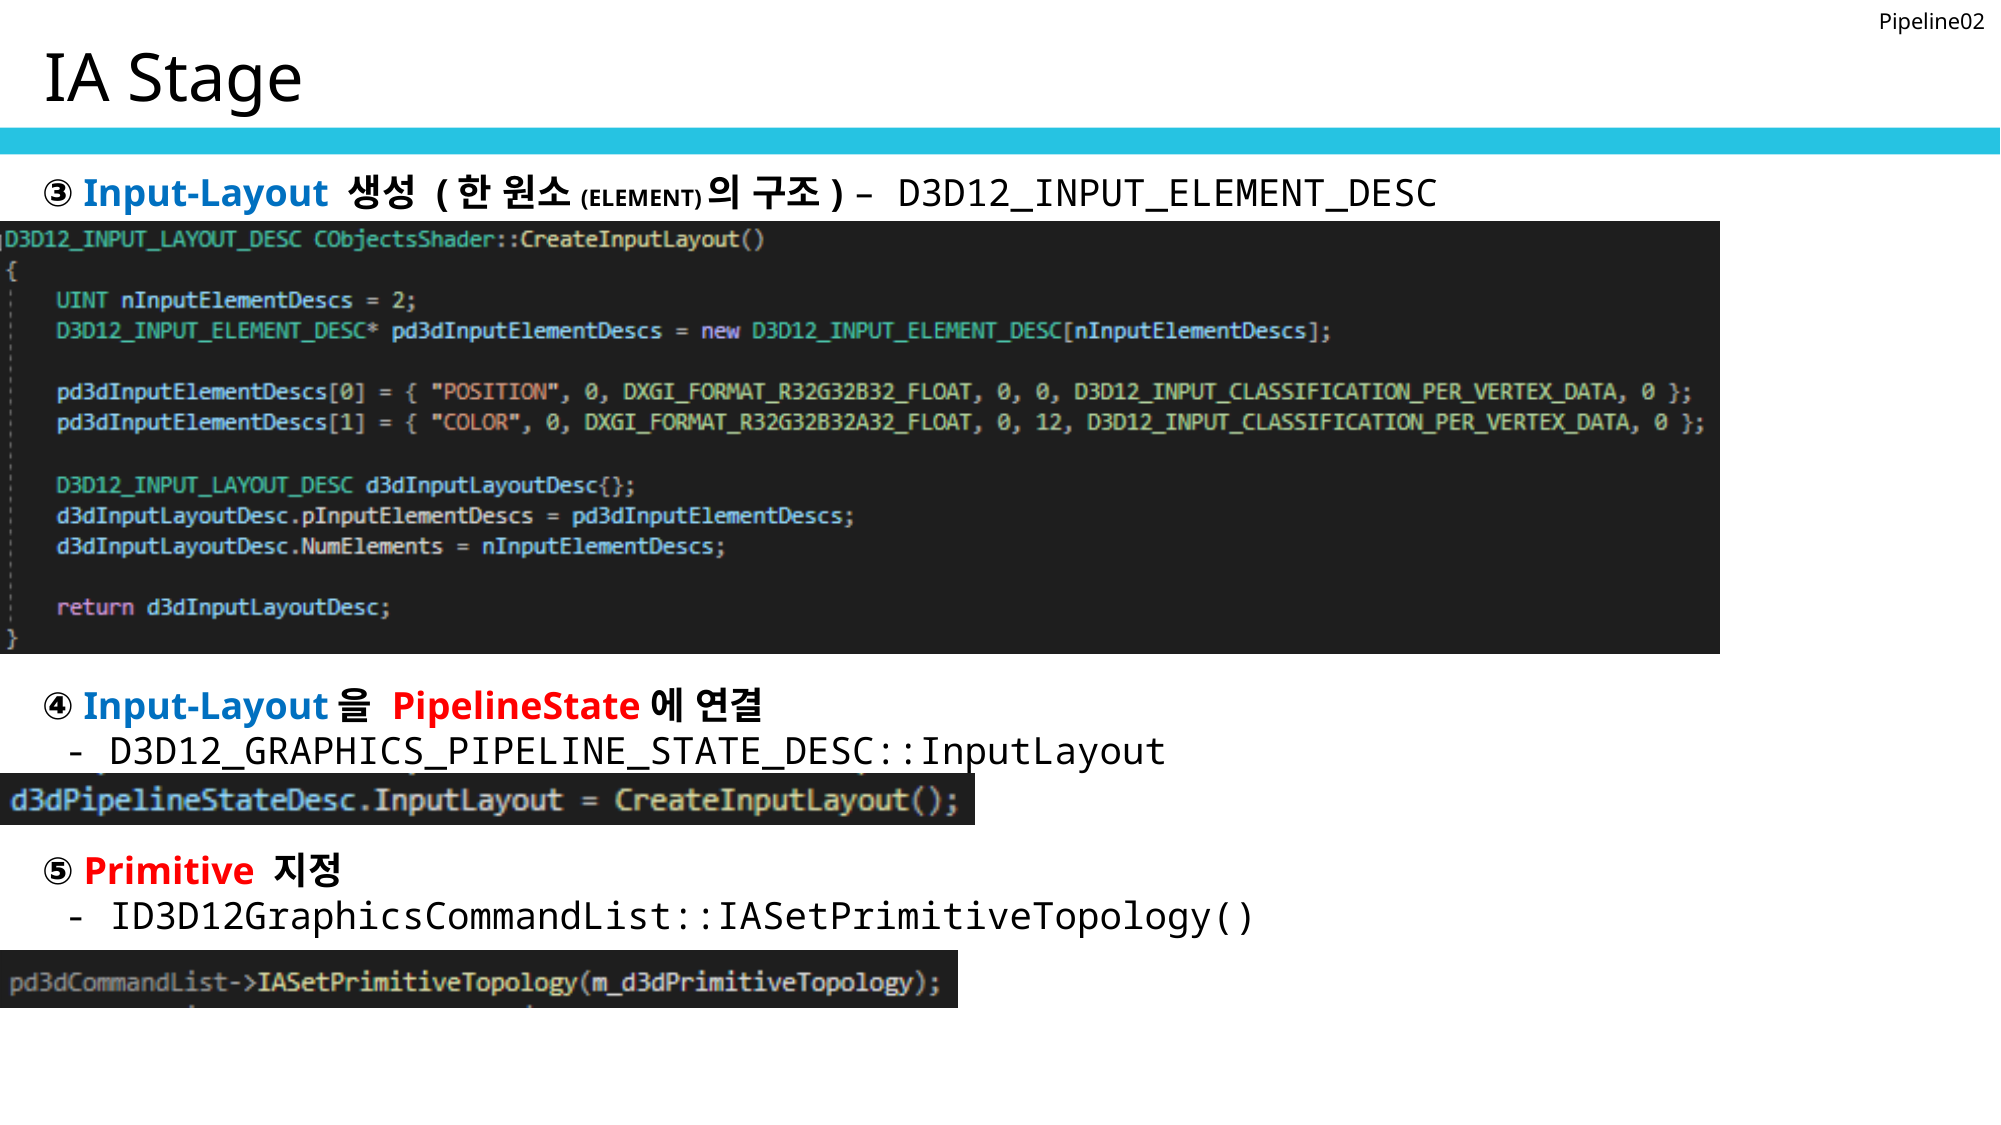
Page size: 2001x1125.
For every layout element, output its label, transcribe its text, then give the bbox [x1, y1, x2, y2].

text_box IA Stage [30, 27, 320, 123]
text_box ⑤ Primitive 지정 - ID3D12GraphicsCommandList::IASetPrimitiveTopology() [27, 839, 1846, 1035]
text_box ④ Input-Layout을 PipelineState에 연결 - D3D12_GRAPHICS_PIPELINE_STATE_DESC::InputLayout [27, 674, 1846, 839]
picture [0, 950, 958, 1008]
text_box ③ Input-Layout 생성 (한 원소(ELEMENT)의 구조) – D3D12_INPUT_ELEMENT_DESC [27, 161, 1846, 222]
picture [0, 773, 975, 825]
picture [0, 221, 1720, 654]
text_box Pipeline02 [1558, 0, 2000, 41]
